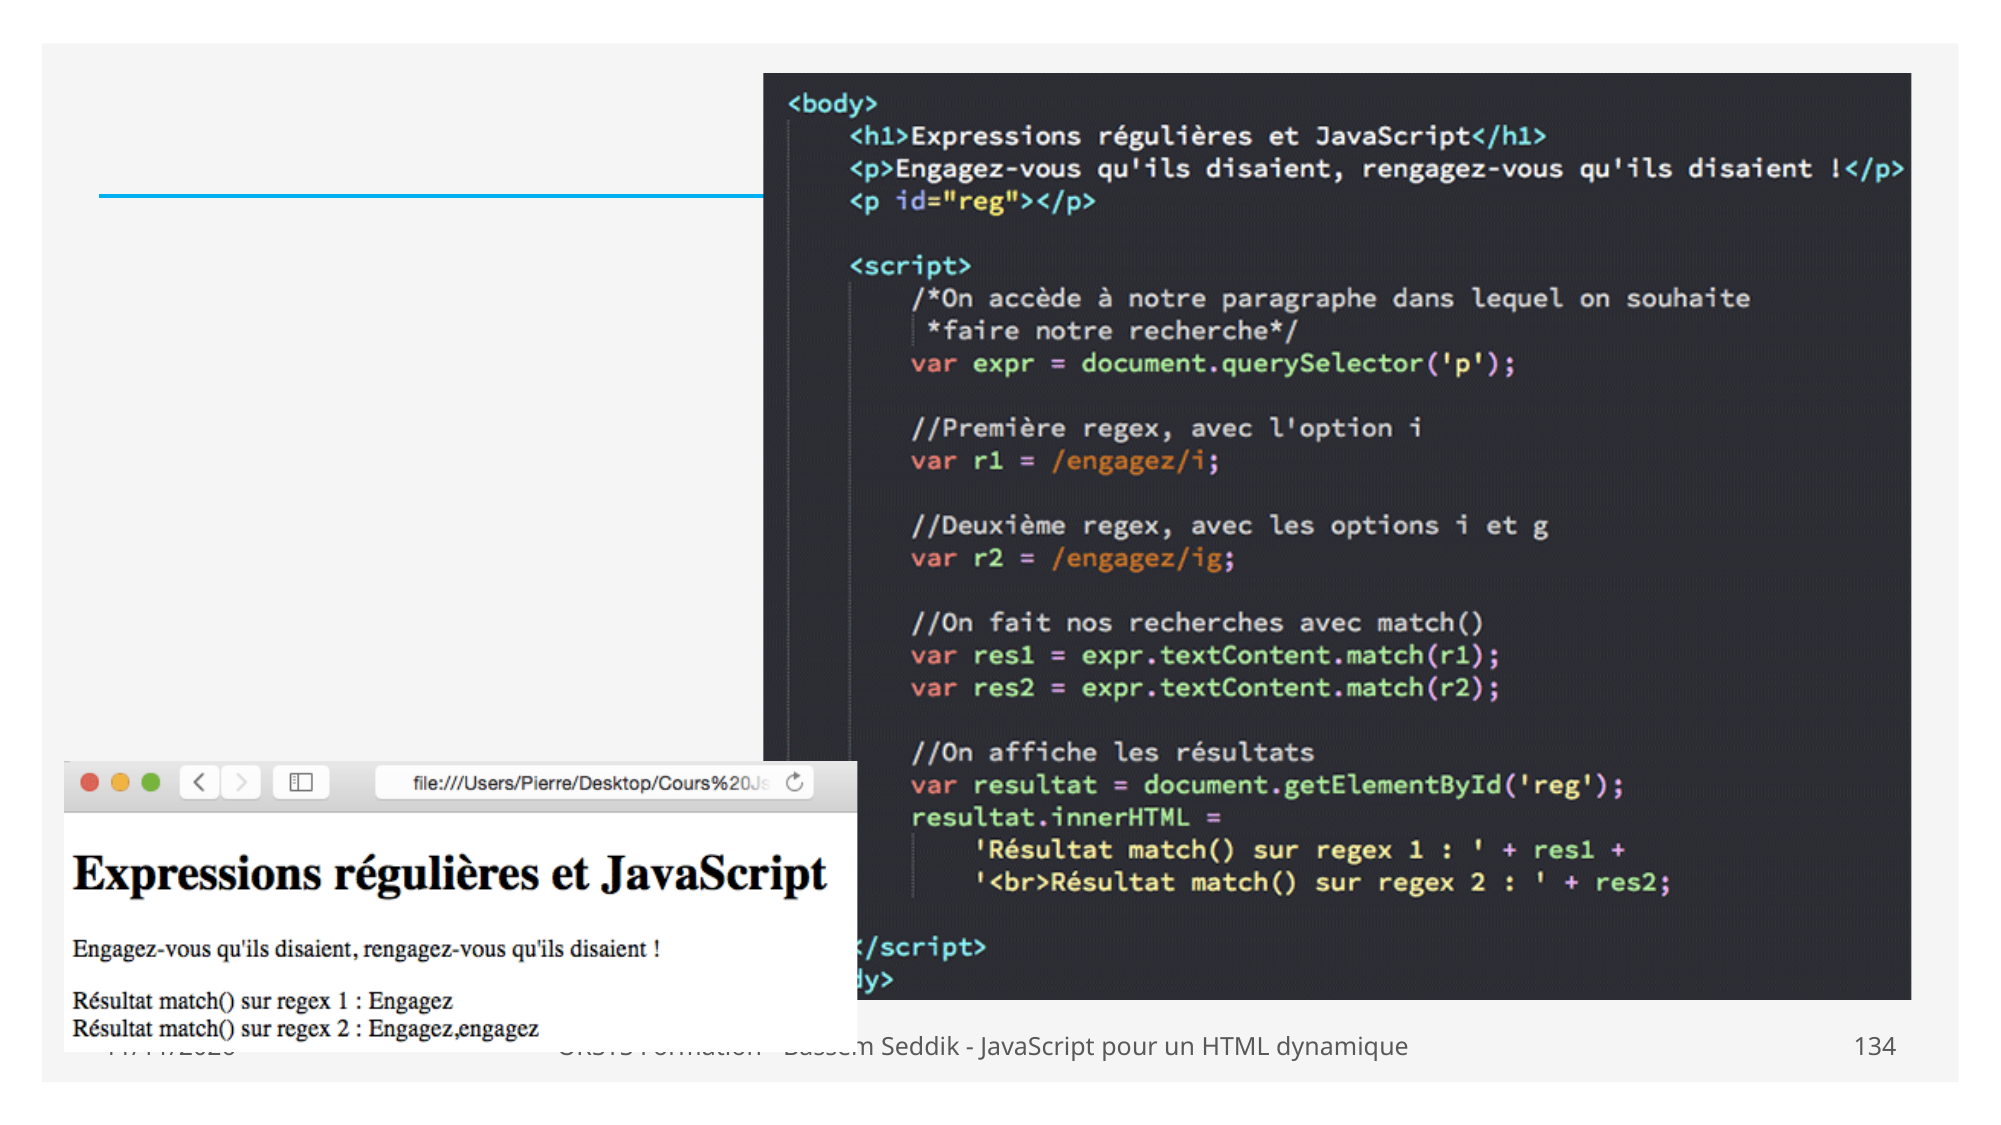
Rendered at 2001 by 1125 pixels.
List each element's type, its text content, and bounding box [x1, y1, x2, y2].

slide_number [88, 1052, 340, 1078]
picture [63, 73, 1912, 1052]
footer ORSYS Formation - Bassem Seddik - JavaScript pour un HTML dynamique [340, 1017, 1626, 1078]
slide_number 134 [1626, 1017, 1912, 1078]
